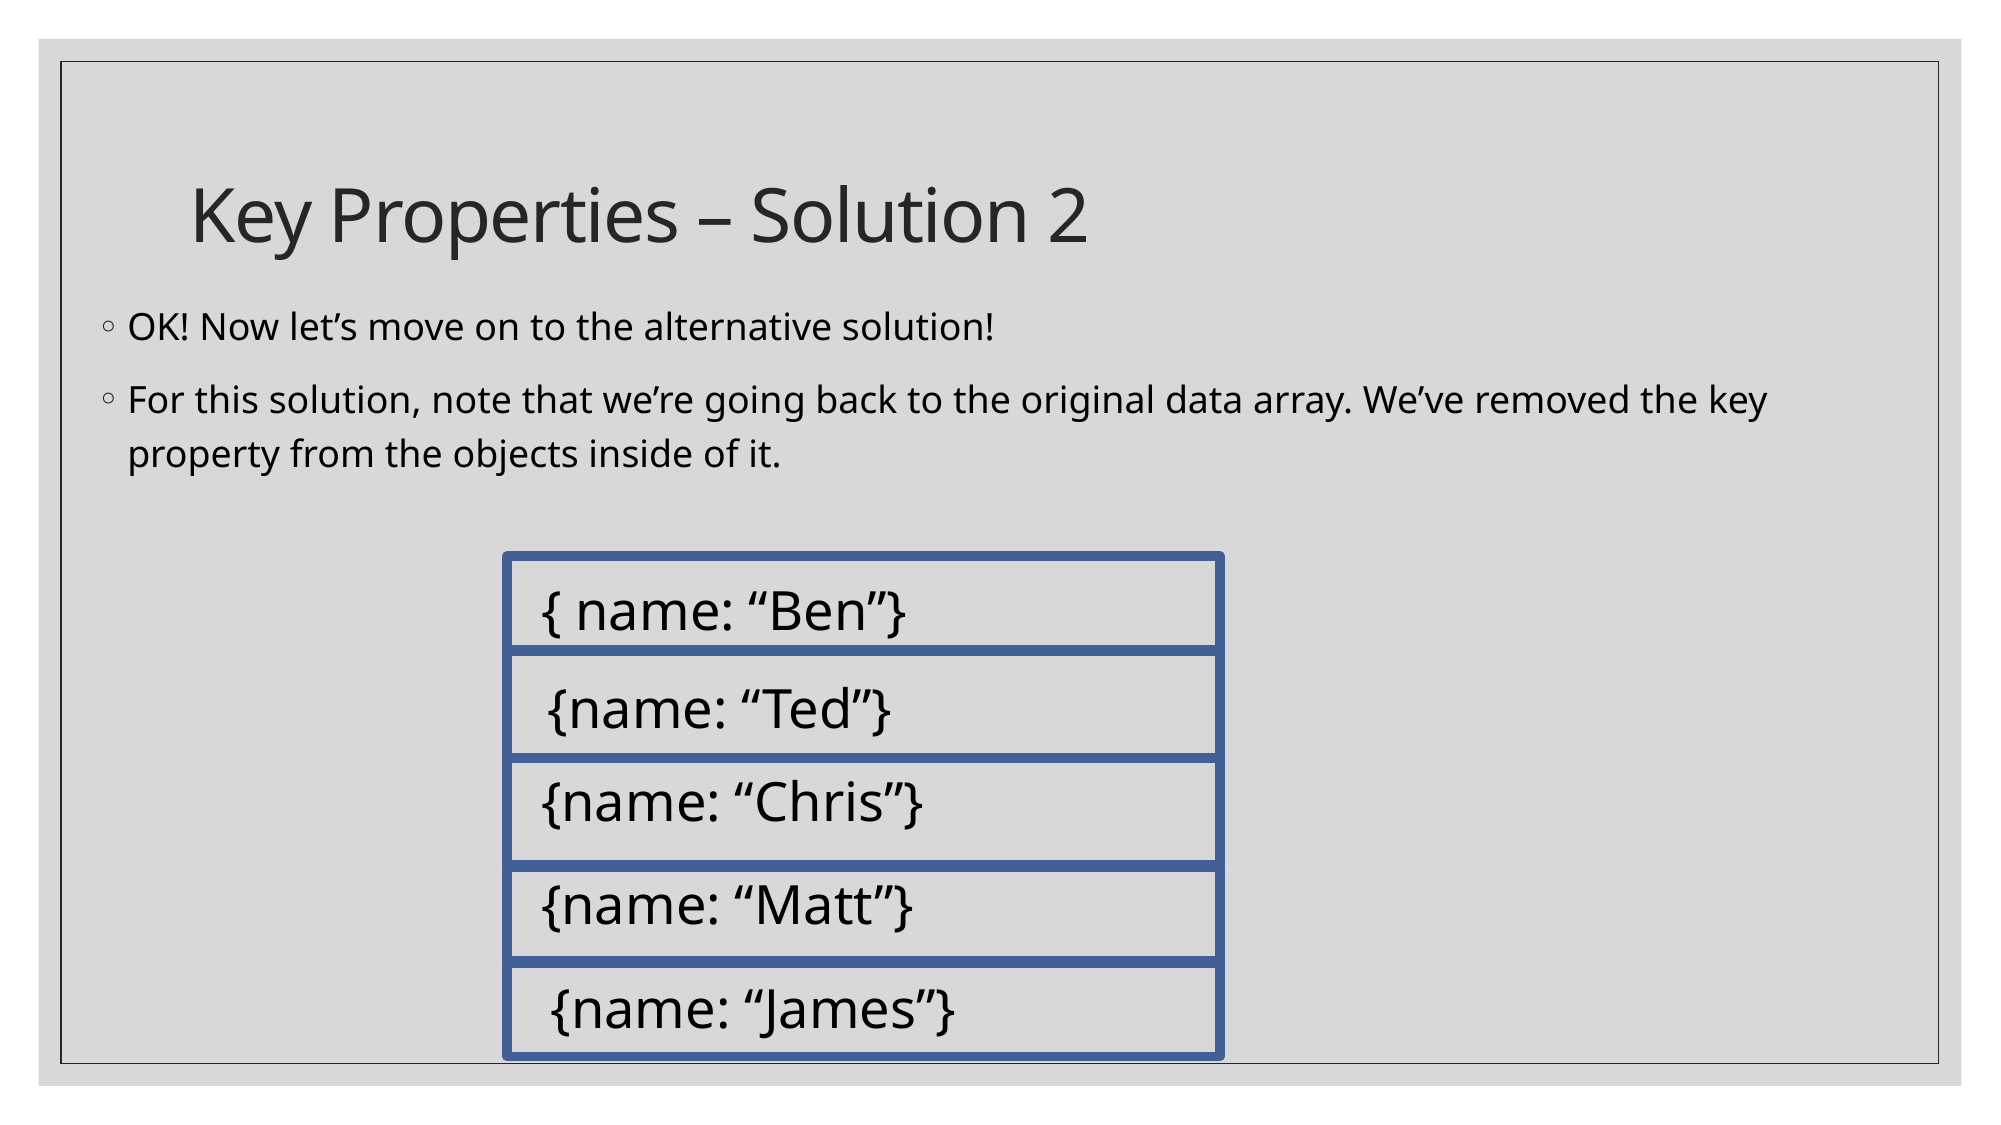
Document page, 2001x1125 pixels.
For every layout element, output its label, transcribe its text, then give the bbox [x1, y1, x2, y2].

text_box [507, 556, 1323, 1057]
title Key Properties – Solution 2 [174, 105, 1825, 286]
list OK! Now let’s move on to the alternative solution! For this solution, note that we’re going back to the original data array. We’ve removed the key property from the objects inside of it. [82, 286, 1874, 1043]
